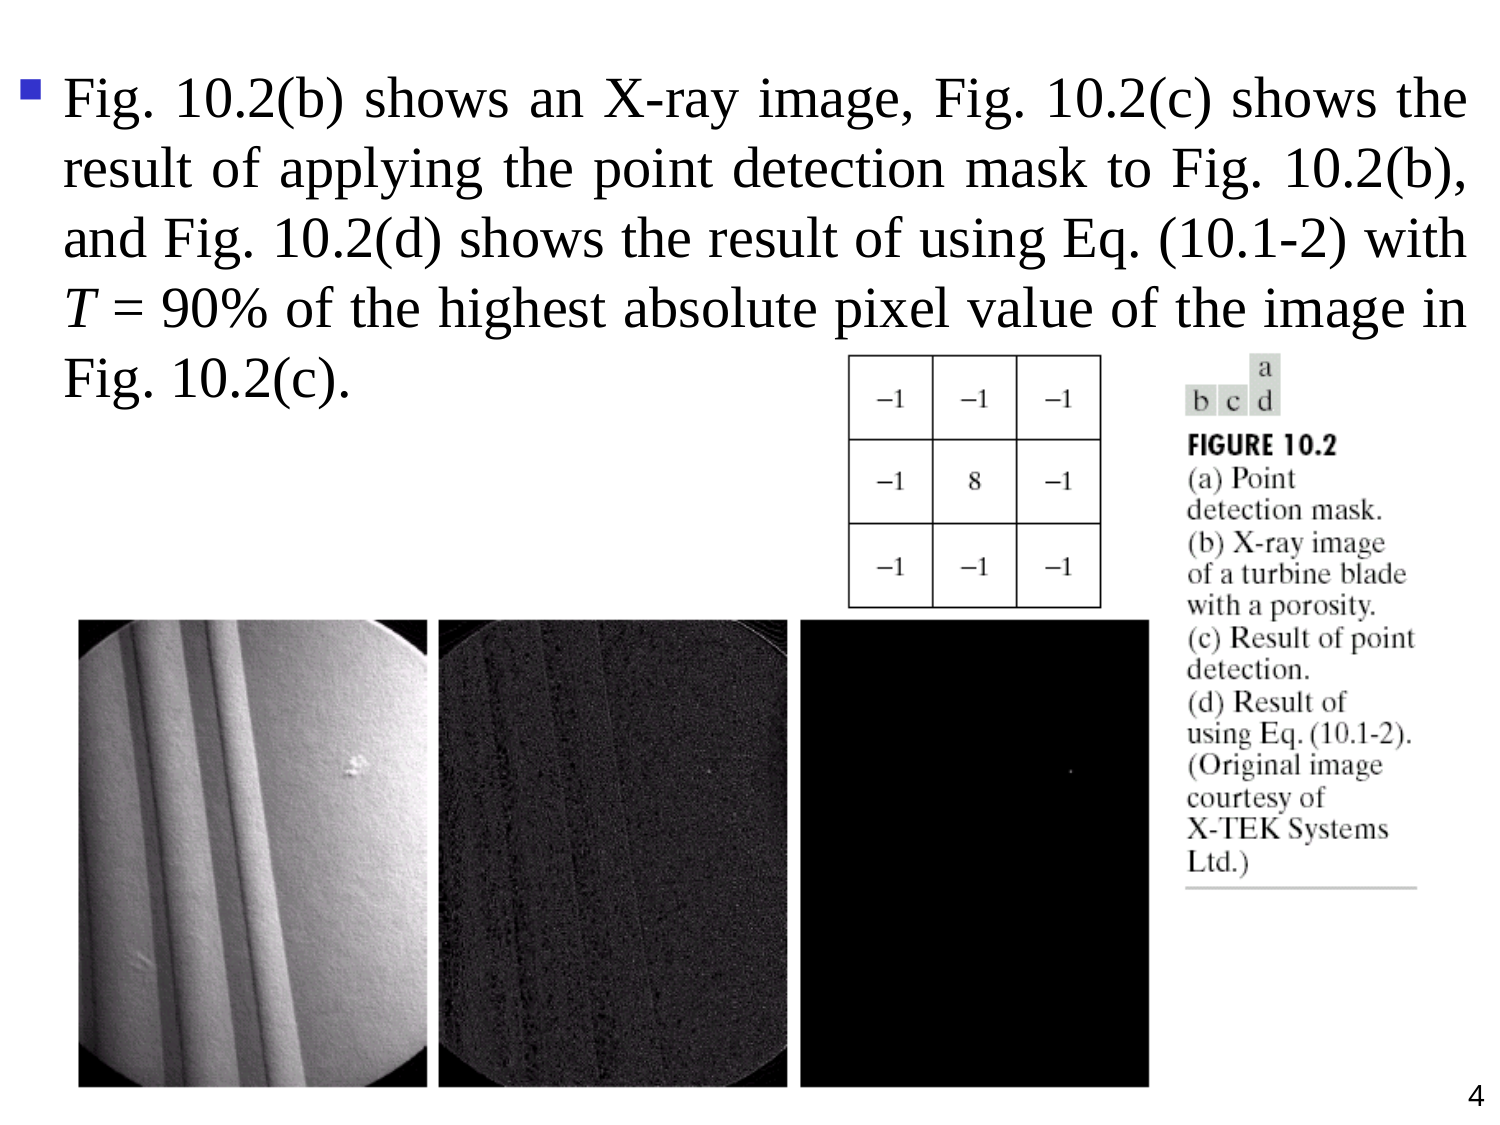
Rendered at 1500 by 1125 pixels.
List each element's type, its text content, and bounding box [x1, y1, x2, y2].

list Fig. 10.2(b) shows an X-ray image, Fig. 10.2(c) shows the result of applying the point detection mask to Fig. 10.2(b), and Fig. 10.2(d) shows the result of using Eq. (10.1-2) with T = 90% of the highest absolute pixel value of the image in Fig. 10.2(c). [17, 58, 1469, 1083]
picture [64, 347, 1424, 1099]
slide_number 4 [1234, 1082, 1500, 1125]
